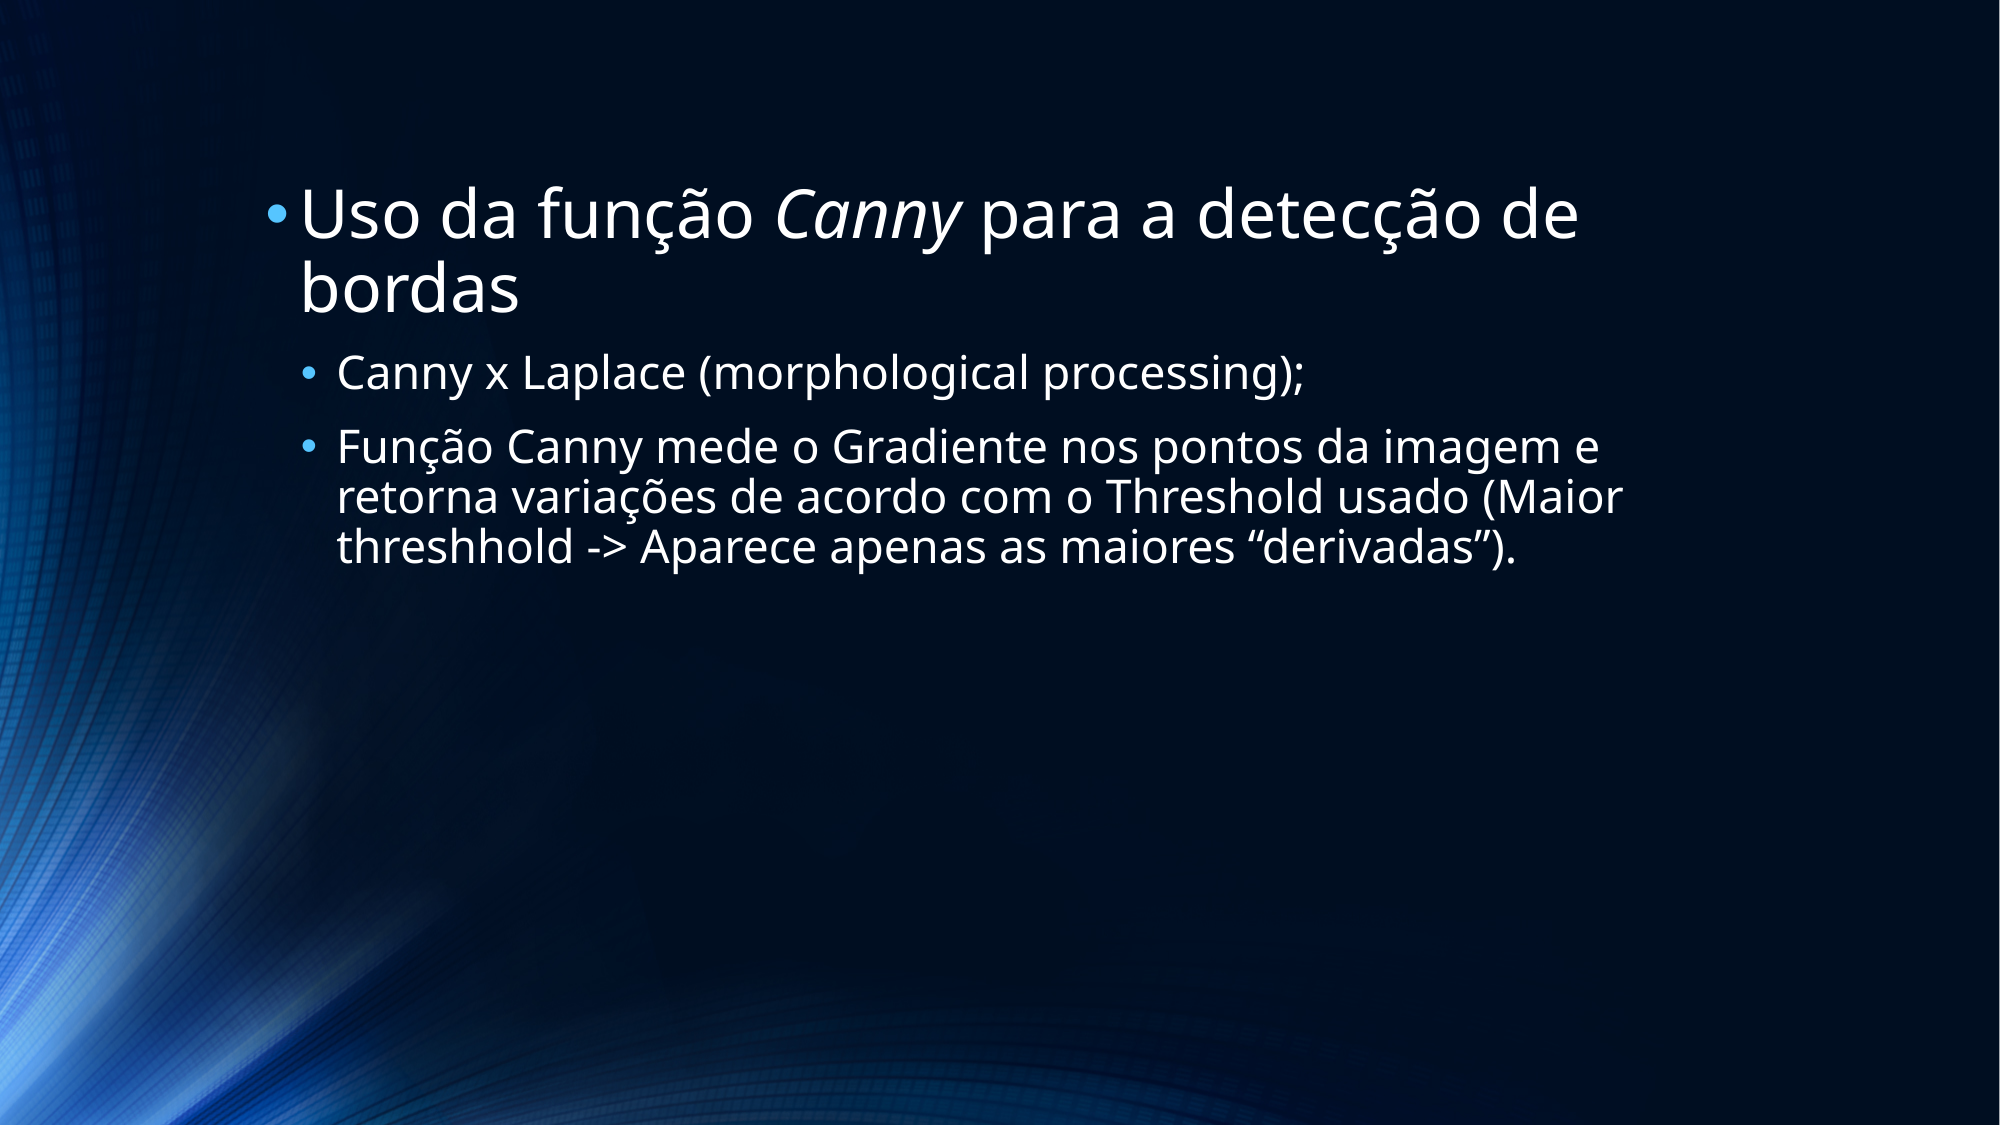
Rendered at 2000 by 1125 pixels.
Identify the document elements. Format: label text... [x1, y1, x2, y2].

list Uso da função Canny para a detecção de bordas Canny x Laplace (morphological processing); Função Canny mede o Gradiente nos pontos da imagem e retorna variações de acordo com o Threshold usado (Maior threshhold -> Aparece apenas as maiores “derivadas”). [250, 172, 1749, 848]
picture [0, 0, 2000, 1125]
